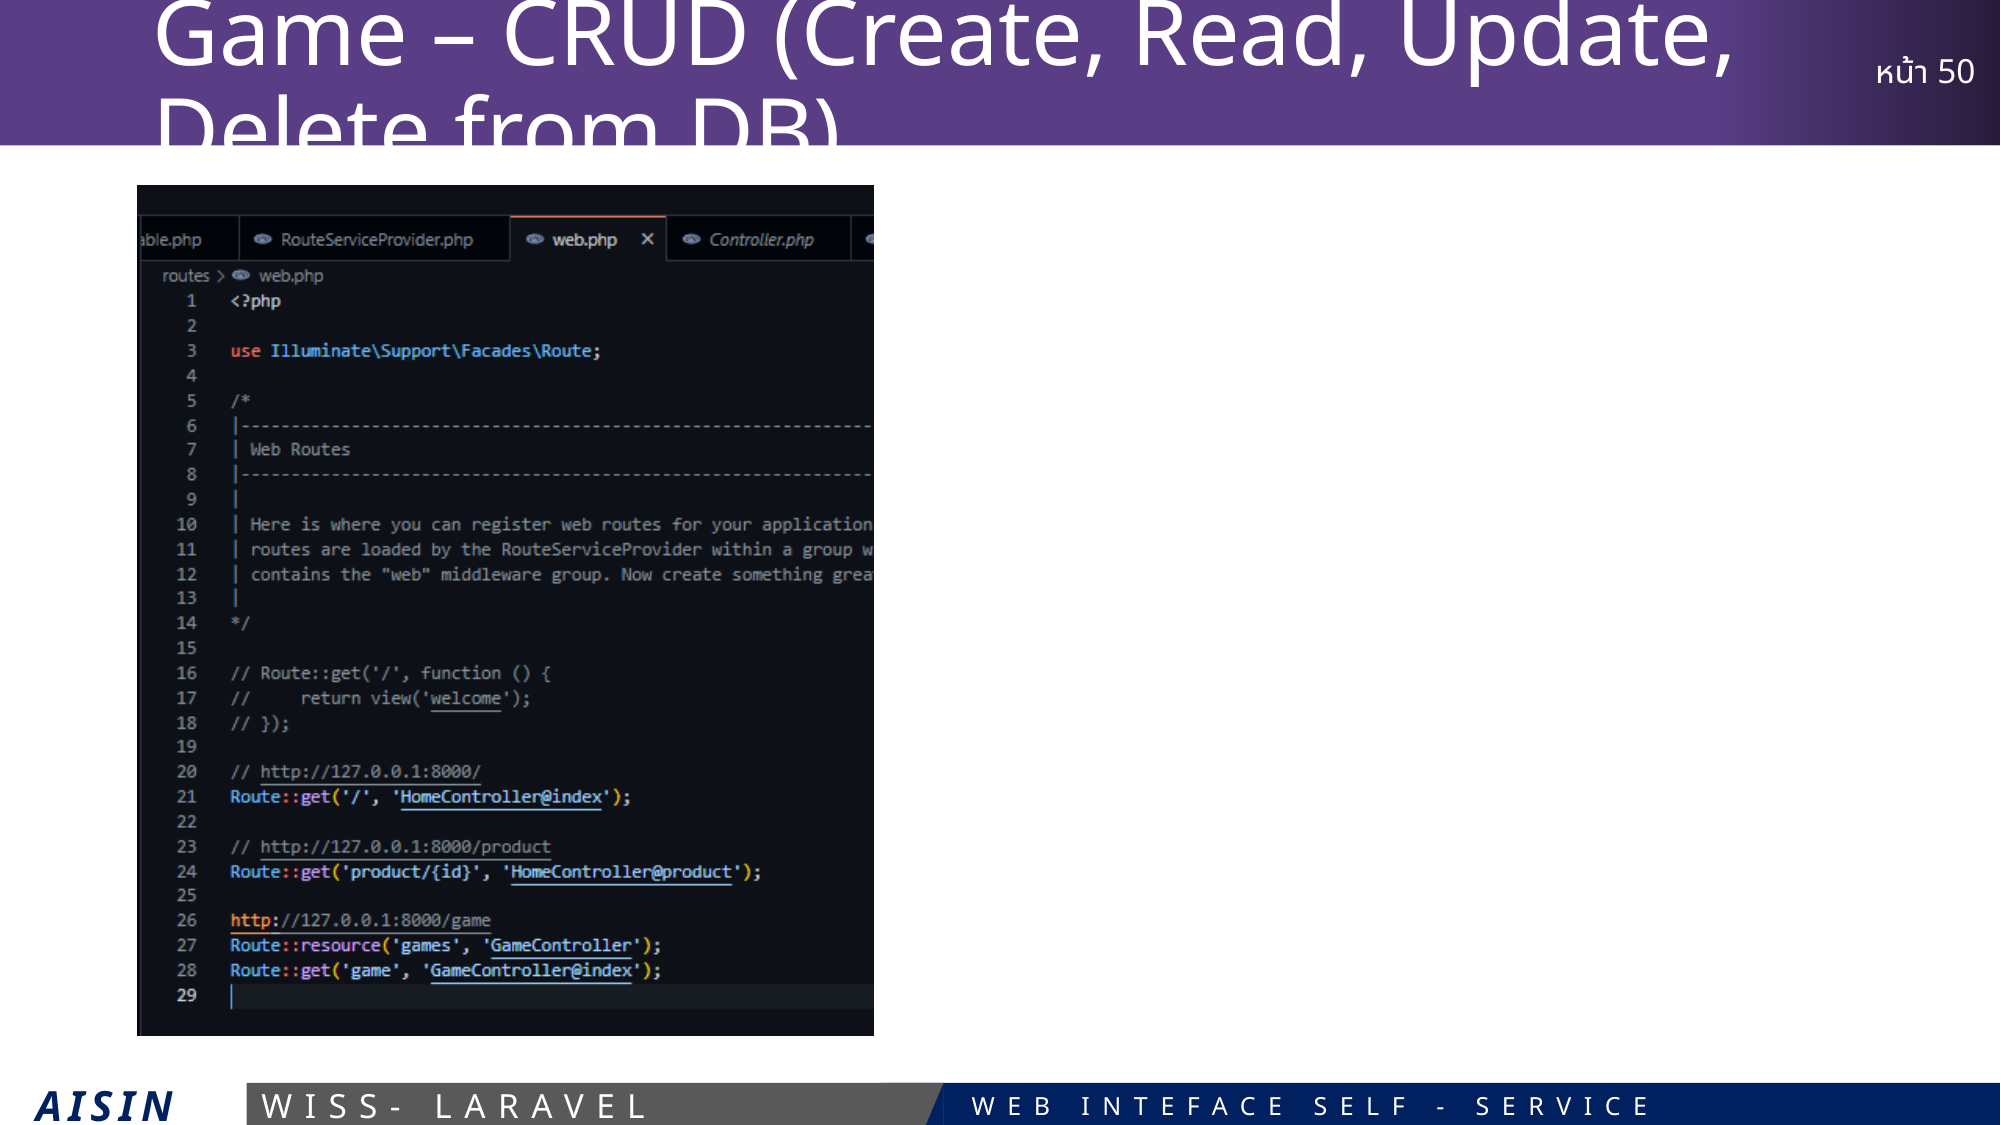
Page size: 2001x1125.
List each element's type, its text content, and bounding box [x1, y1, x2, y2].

title Game – CRUD (Create, Read, Update, Delete from DB) [137, 0, 1863, 172]
picture [137, 185, 874, 1036]
